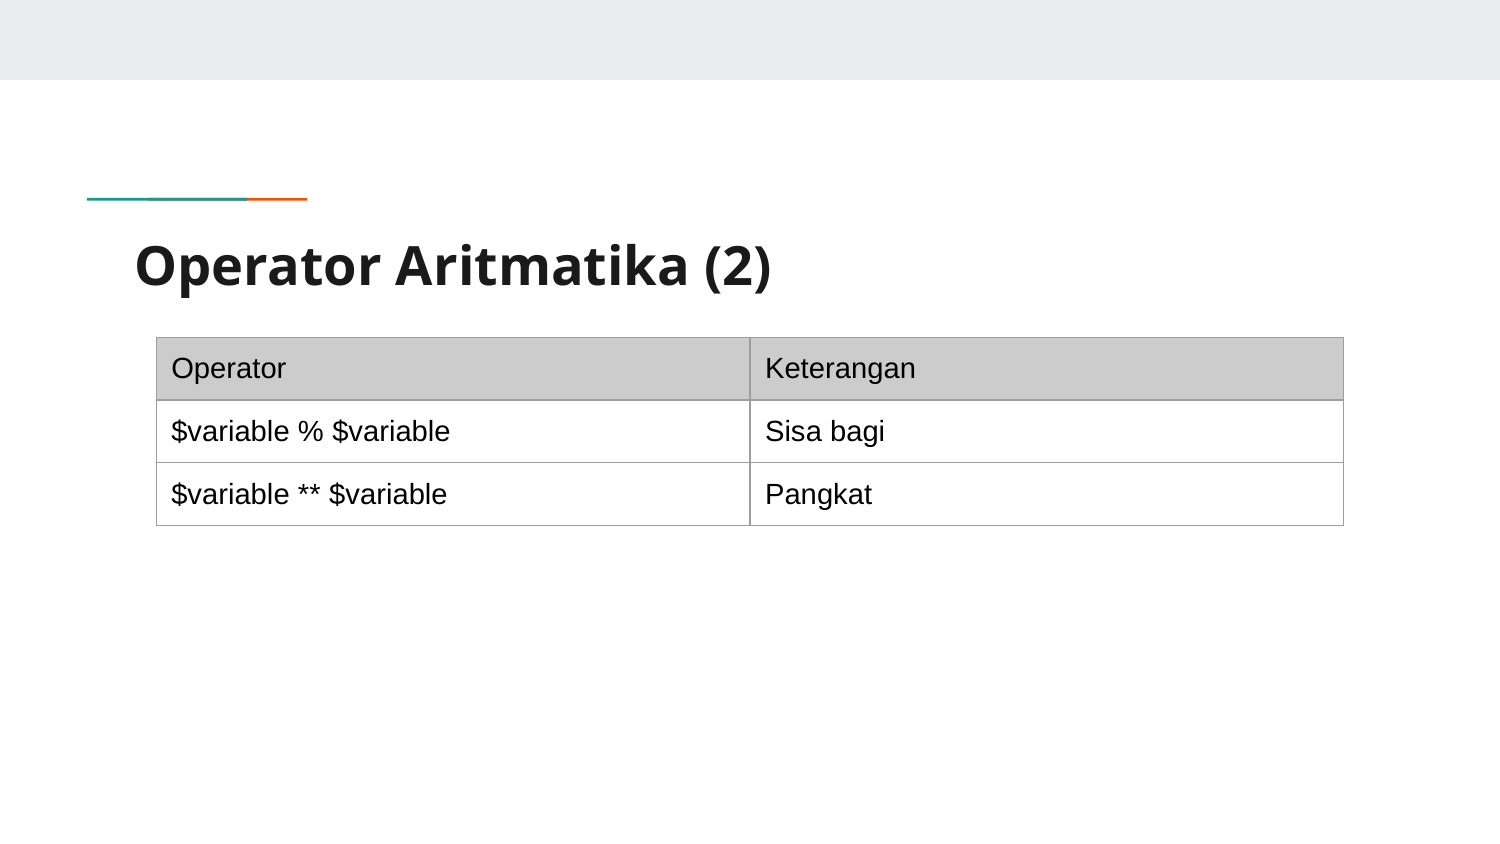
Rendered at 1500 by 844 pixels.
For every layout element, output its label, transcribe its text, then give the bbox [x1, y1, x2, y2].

table_cell Pangkat [751, 463, 1343, 525]
table_header Keterangan [751, 338, 1343, 399]
table_cell $variable ** $variable [157, 463, 749, 525]
table_cell $variable % $variable [157, 401, 749, 462]
title Operator Aritmatika (2) [119, 216, 1381, 305]
table_cell Sisa bagi [751, 401, 1343, 462]
table_header Operator [157, 338, 749, 399]
